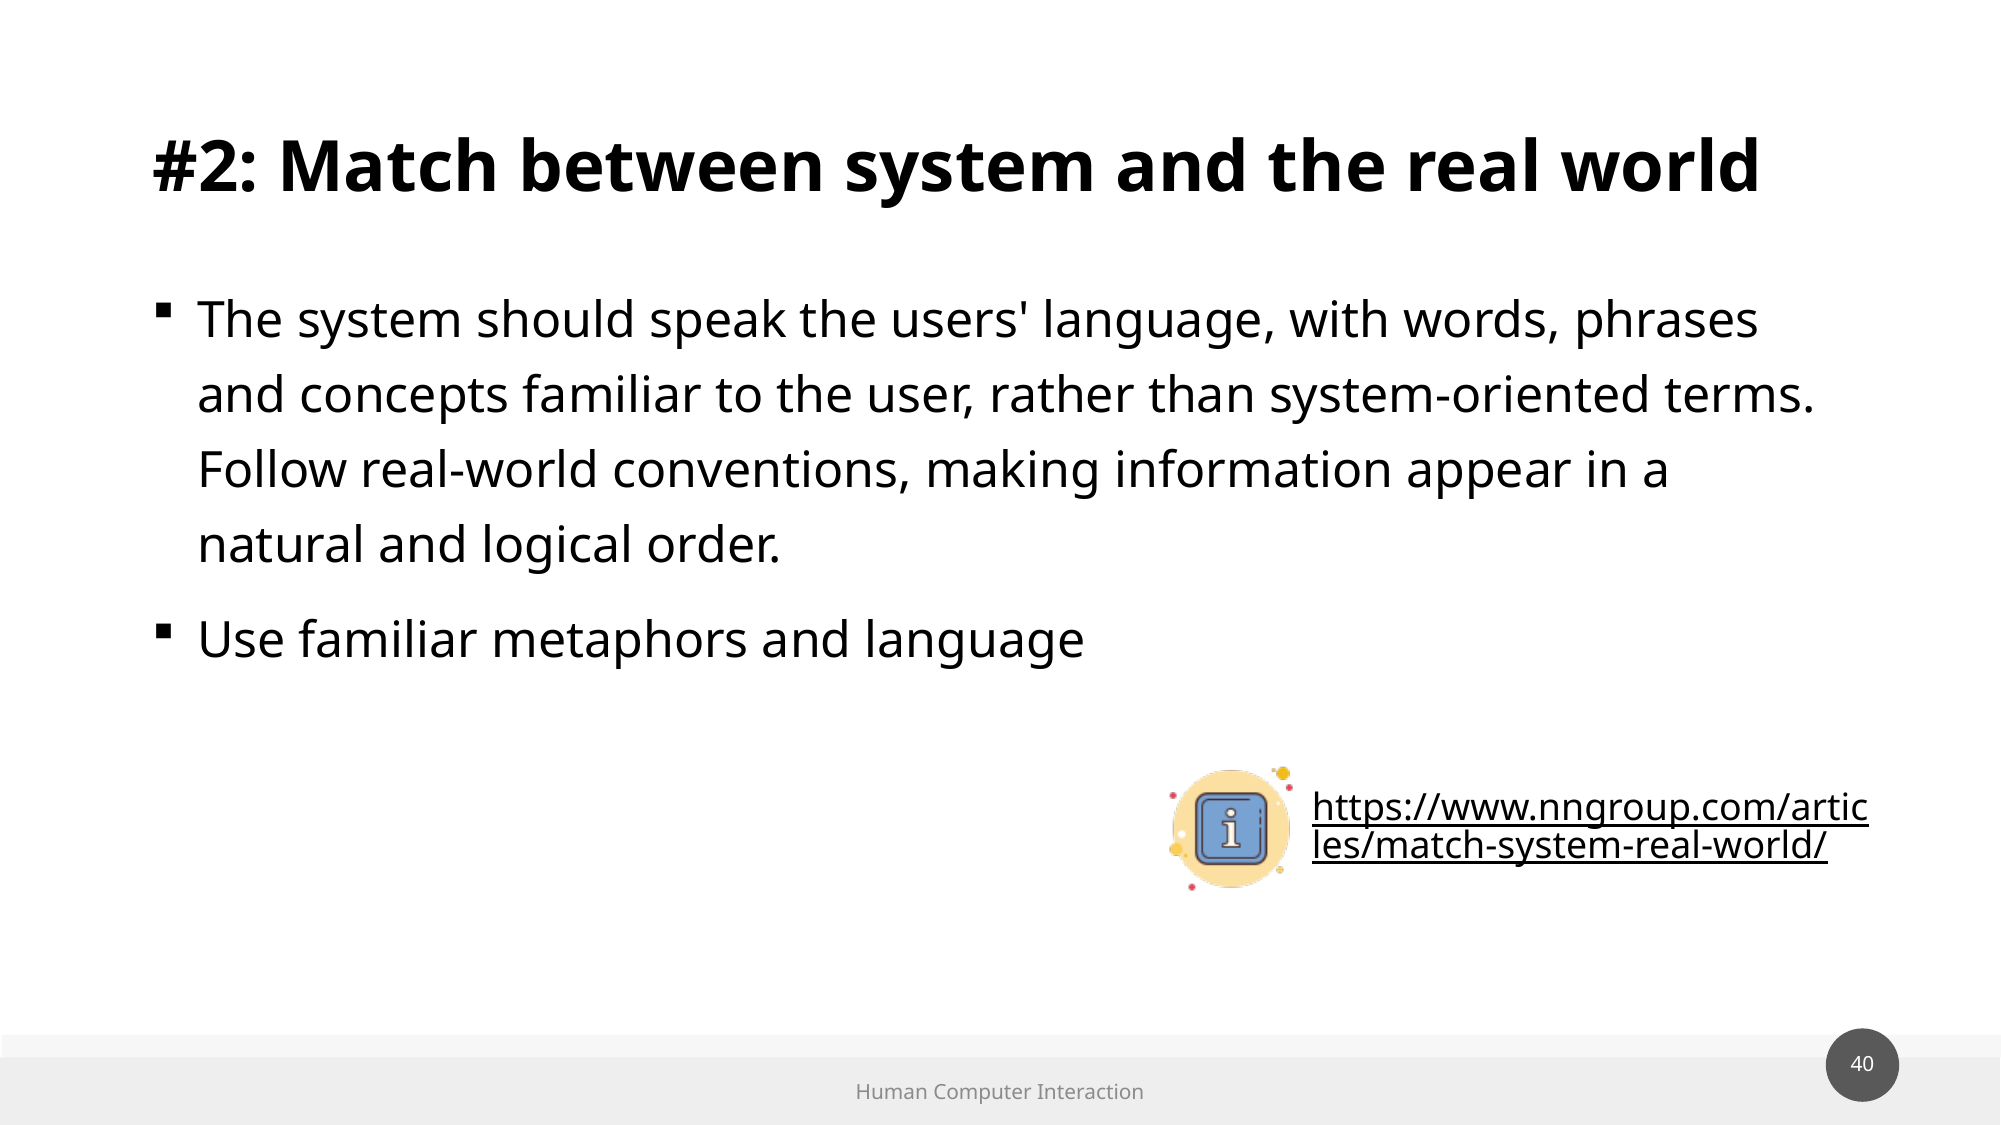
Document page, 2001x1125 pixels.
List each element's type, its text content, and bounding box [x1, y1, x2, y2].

text_box https://www.nngroup.com/articles/match-system-real-world/ [1310, 776, 1885, 887]
title #2: Match between system and the real world [137, 59, 1863, 278]
footer Human Computer Interaction [662, 1062, 1338, 1123]
picture [1153, 750, 1310, 908]
list The system should speak the users' language, with words, phrases and concepts familiar to the user, rather than system-oriented terms. Follow real-world conventions, making information appear in a natural and logical order. Use familiar metaphors and language [137, 278, 1863, 1014]
